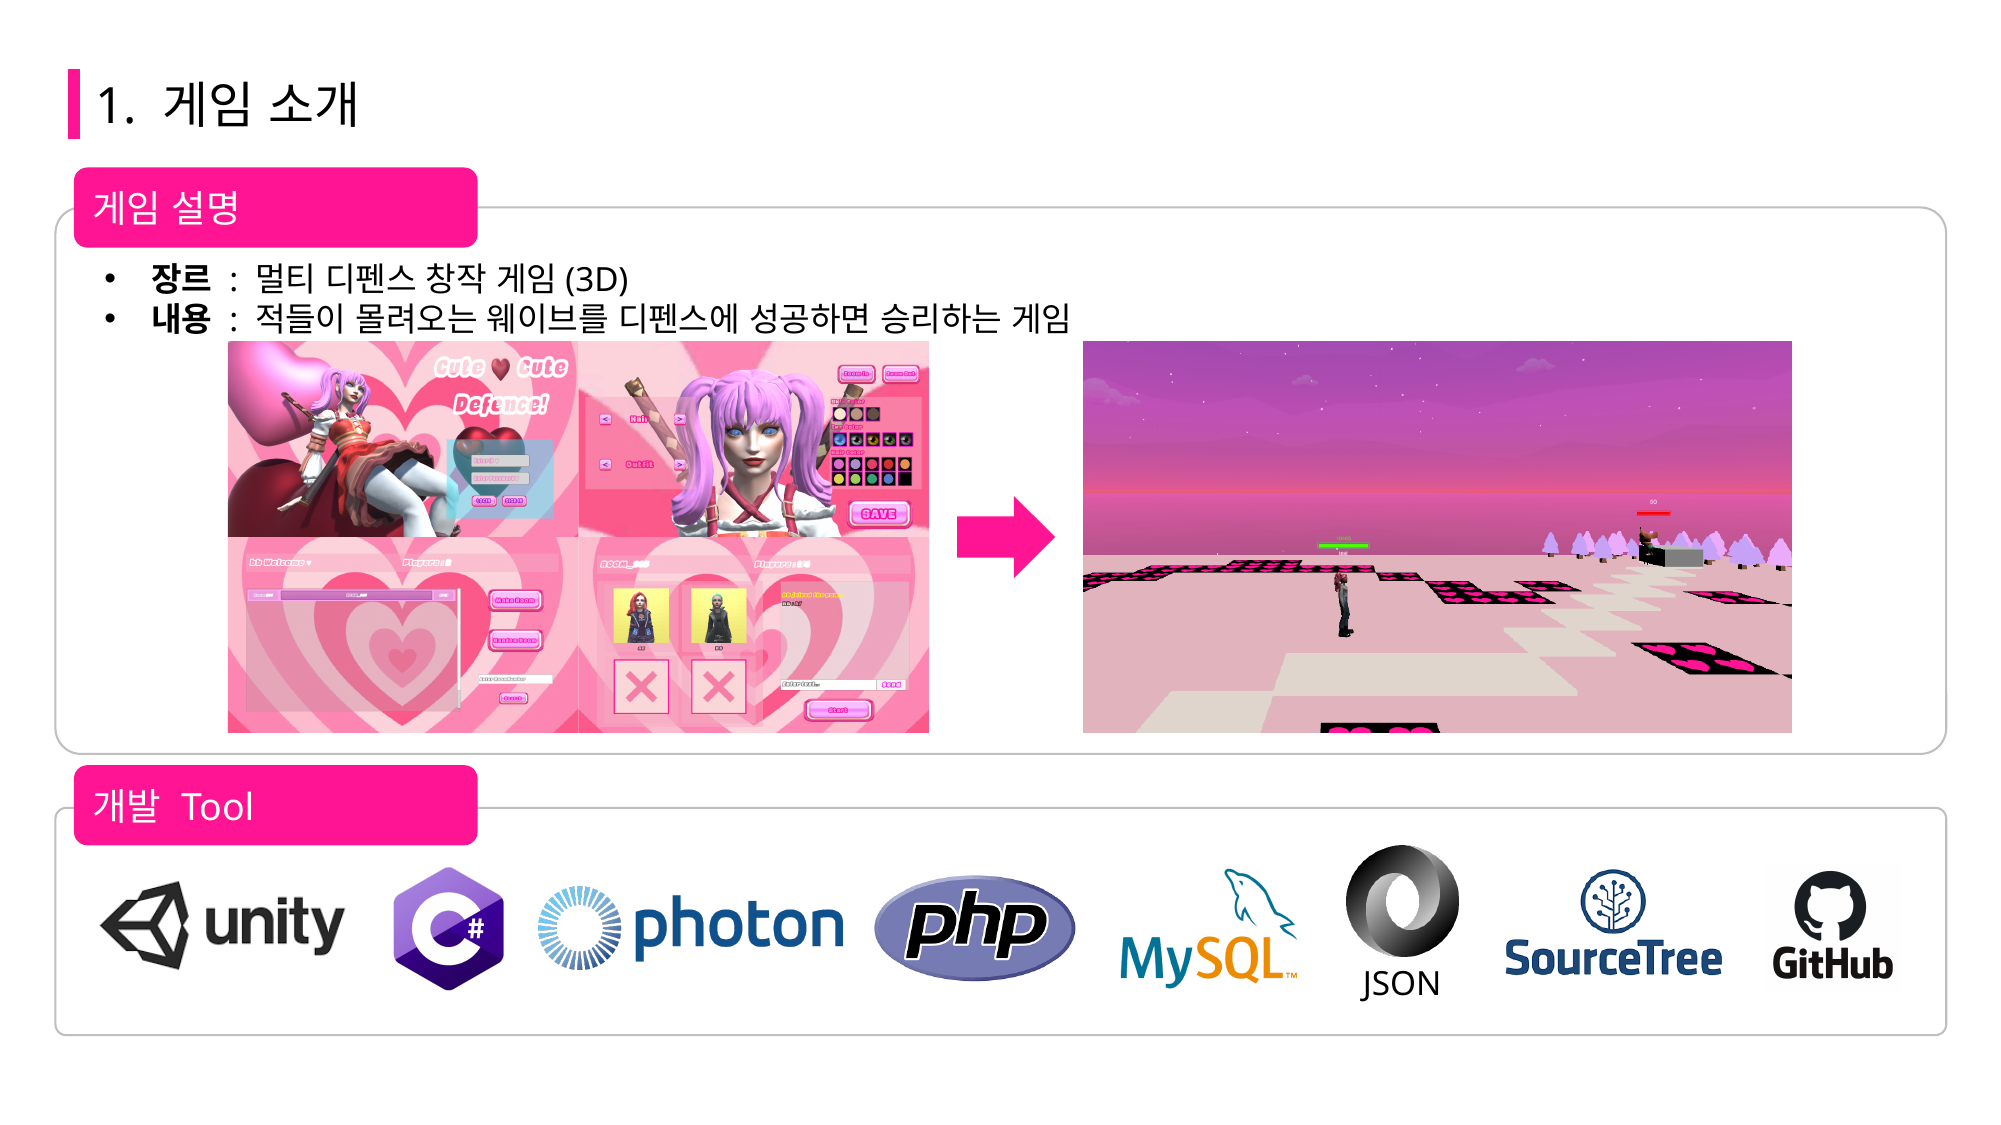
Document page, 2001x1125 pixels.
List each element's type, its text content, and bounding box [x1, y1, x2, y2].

text_box [54, 206, 1948, 755]
picture [538, 886, 843, 970]
picture [871, 872, 1078, 984]
picture [1489, 854, 1736, 1002]
text_box [956, 493, 1057, 581]
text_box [227, 341, 929, 733]
text_box 게임 설명 [72, 166, 479, 249]
picture [1765, 863, 1902, 993]
picture [1106, 854, 1315, 1002]
picture [97, 878, 359, 978]
picture [1083, 341, 1792, 733]
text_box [73, 65, 368, 142]
text_box [54, 806, 1948, 1037]
picture [387, 862, 510, 994]
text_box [1343, 845, 1461, 1011]
text_box 개발 Tool [72, 764, 479, 847]
